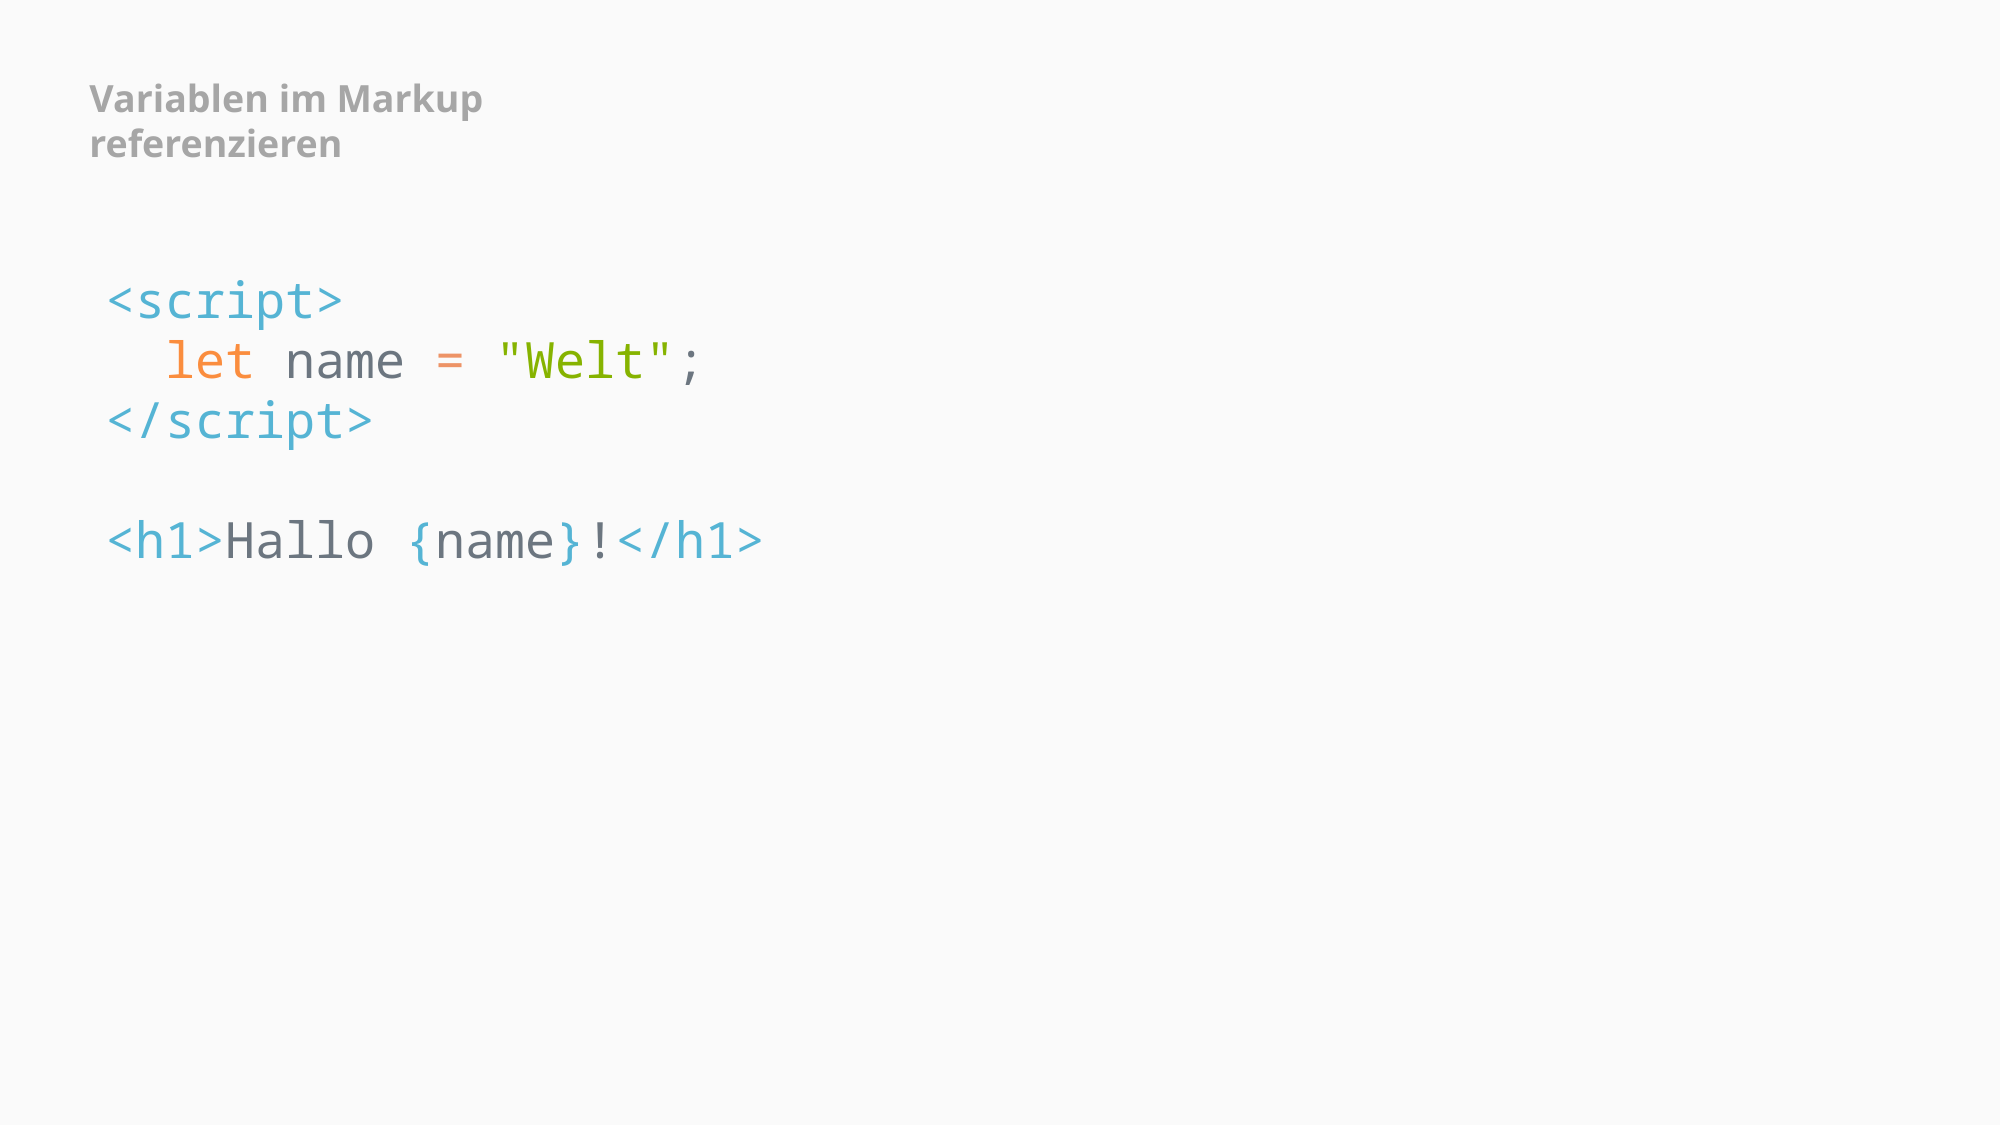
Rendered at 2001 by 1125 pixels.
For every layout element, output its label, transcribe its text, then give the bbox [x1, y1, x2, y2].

text_box Variablen im Markup referenzieren [74, 67, 643, 173]
text_box <script> let name = "Welt"; </script> <h1>Hallo {name}!</h1> [90, 261, 1091, 576]
